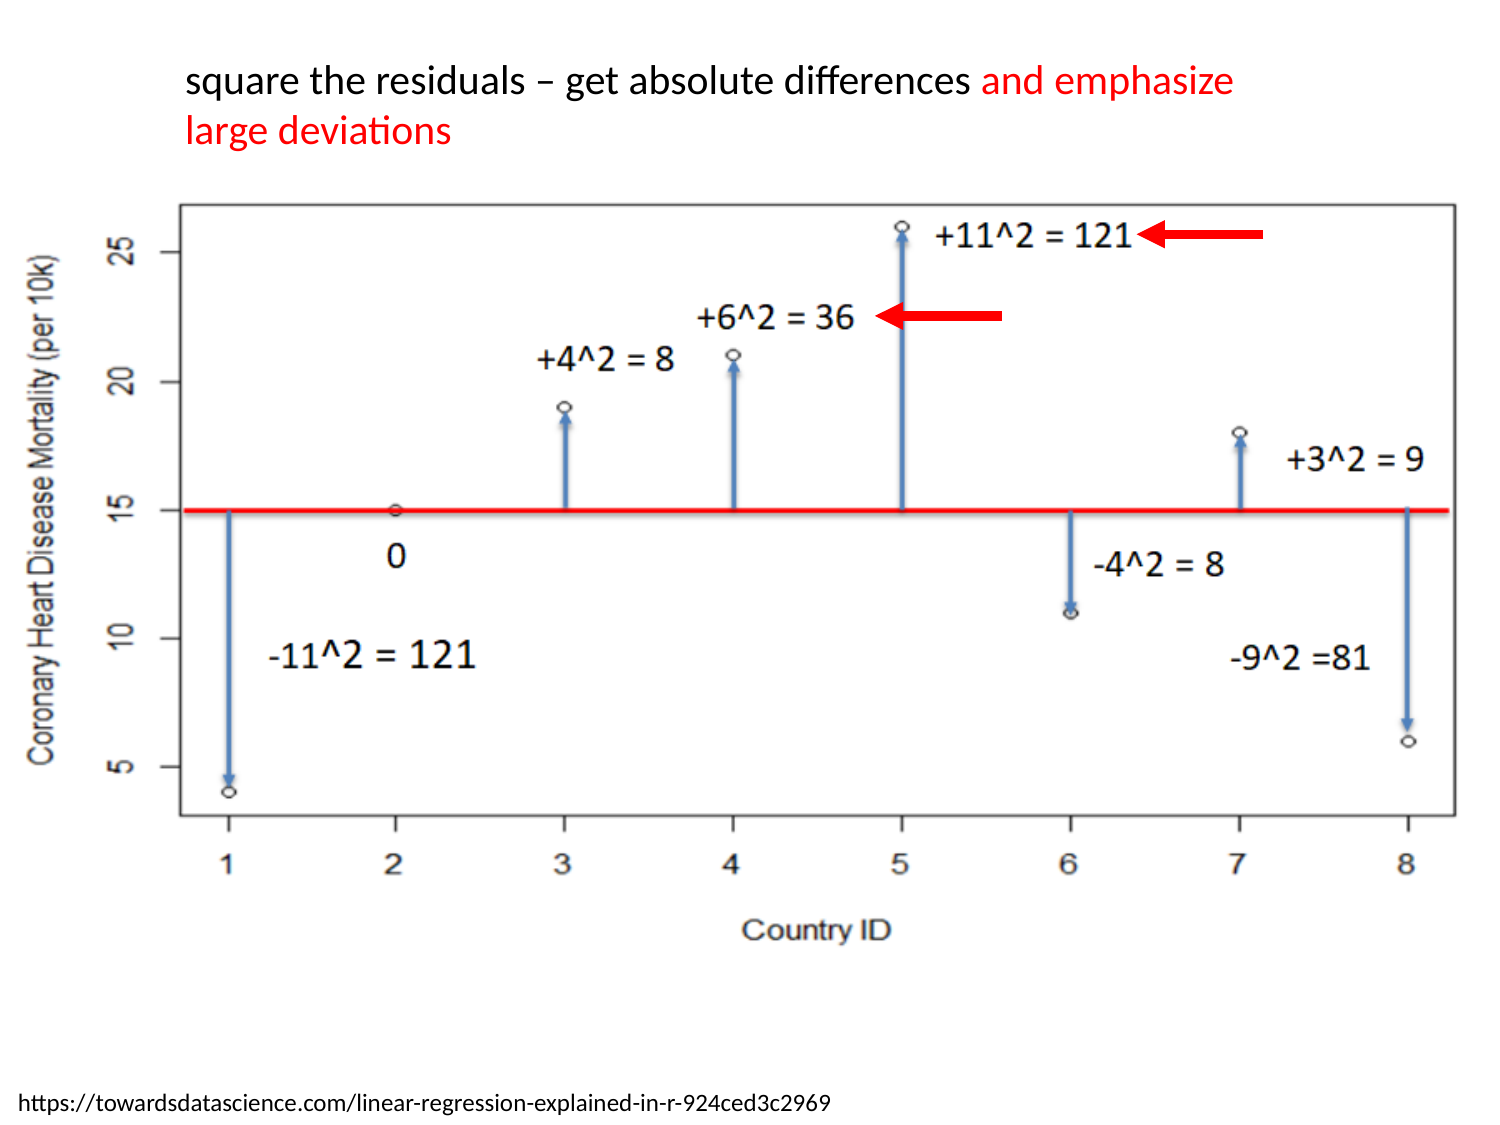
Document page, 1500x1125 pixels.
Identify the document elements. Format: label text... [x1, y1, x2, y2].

text_box https://towardsdatascience.com/linear-regression-explained-in-r-924ced3c2969 [3, 1079, 848, 1125]
picture [0, 161, 1500, 964]
text_box square the residuals – get absolute differences and emphasize large deviations [170, 45, 1330, 161]
